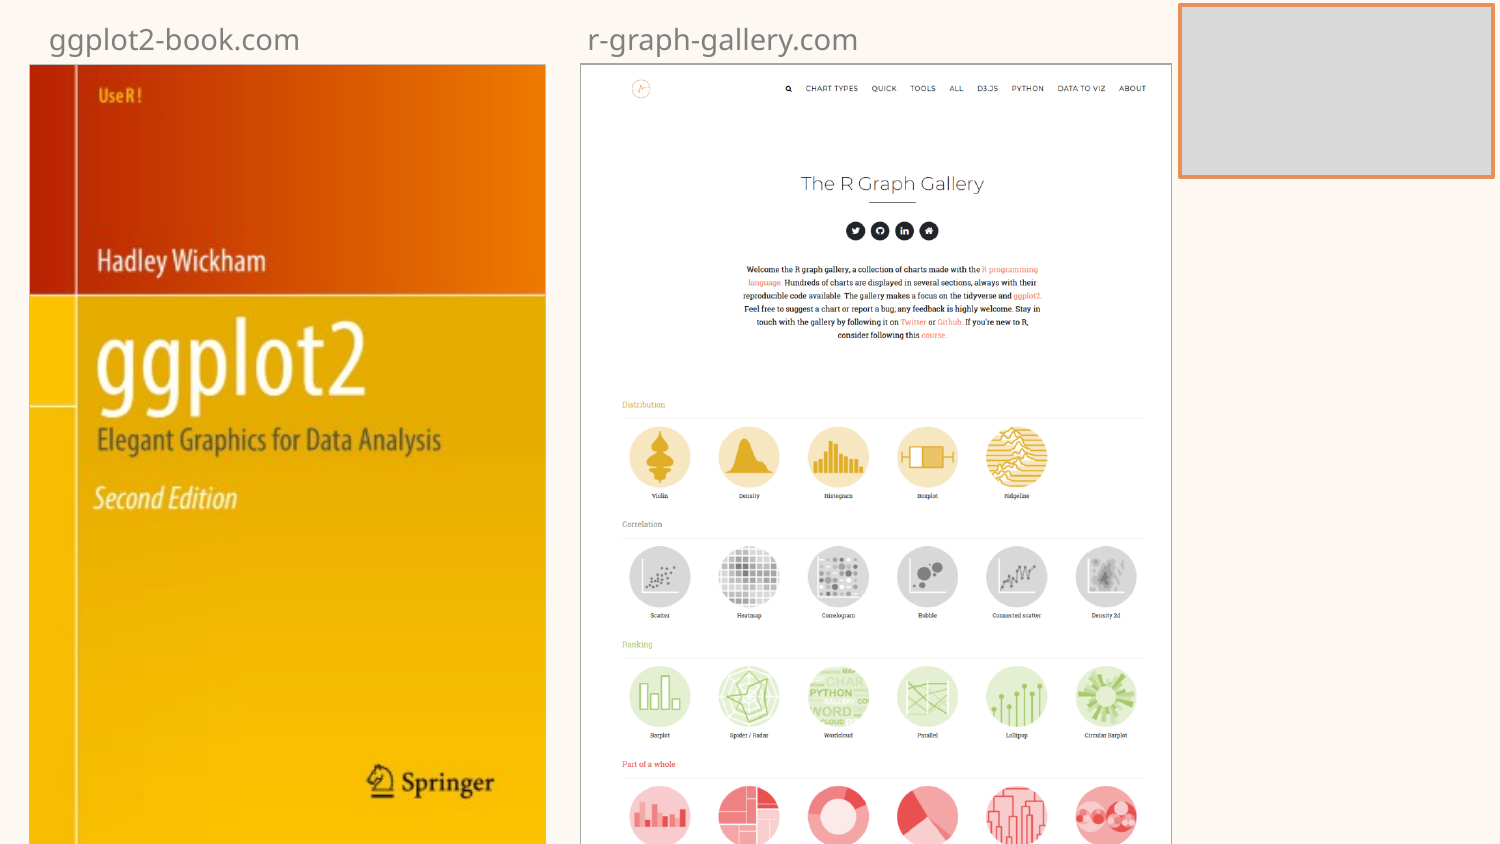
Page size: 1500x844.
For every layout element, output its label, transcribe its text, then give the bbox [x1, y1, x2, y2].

text_box ggplot2-book.com [34, 13, 316, 62]
picture [0, 0, 1500, 844]
text_box r-graph-gallery.com [572, 13, 874, 64]
